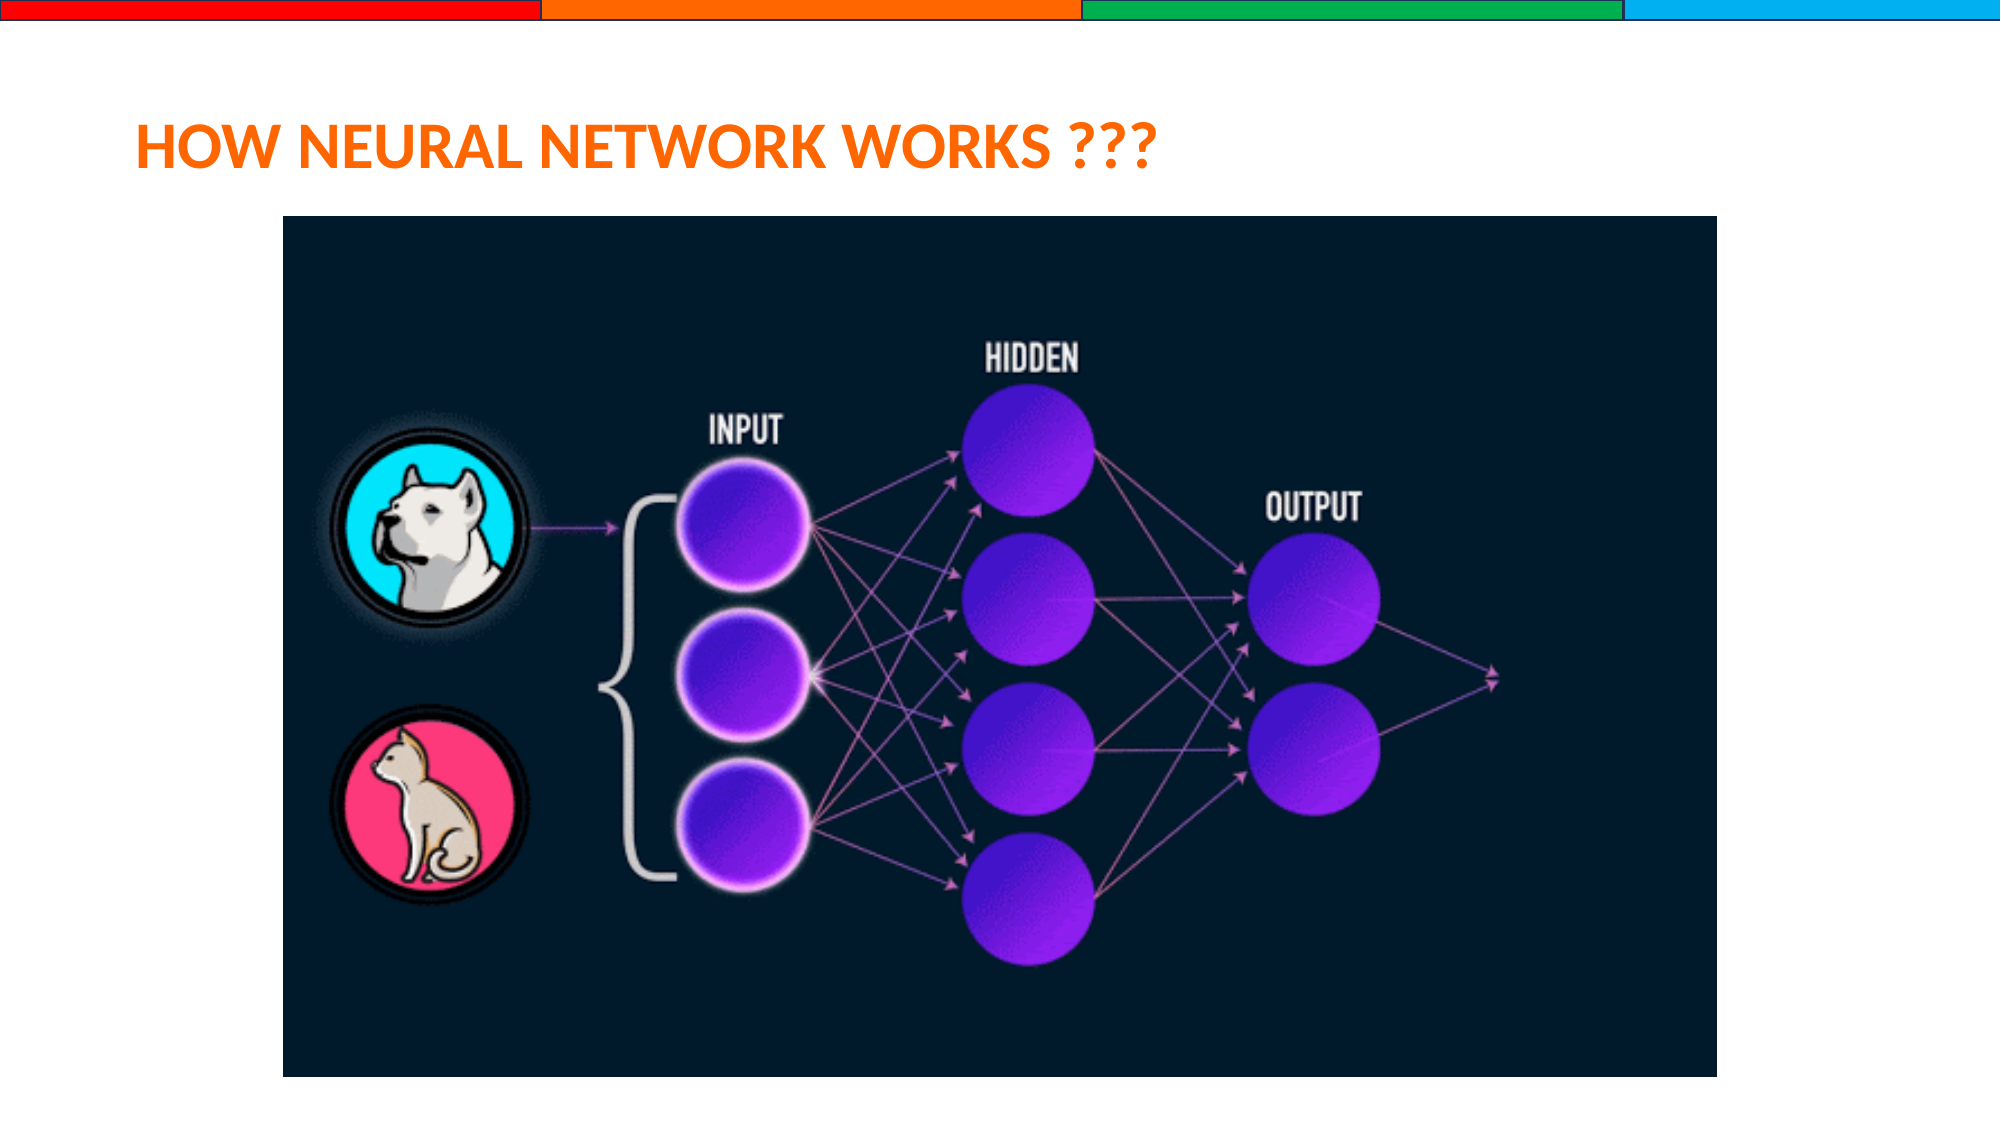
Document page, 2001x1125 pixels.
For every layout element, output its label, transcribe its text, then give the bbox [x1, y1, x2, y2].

picture [283, 216, 1717, 1077]
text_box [0, 0, 2000, 21]
text_box HOW NEURAL NETWORK WORKS ??? [120, 94, 1204, 190]
